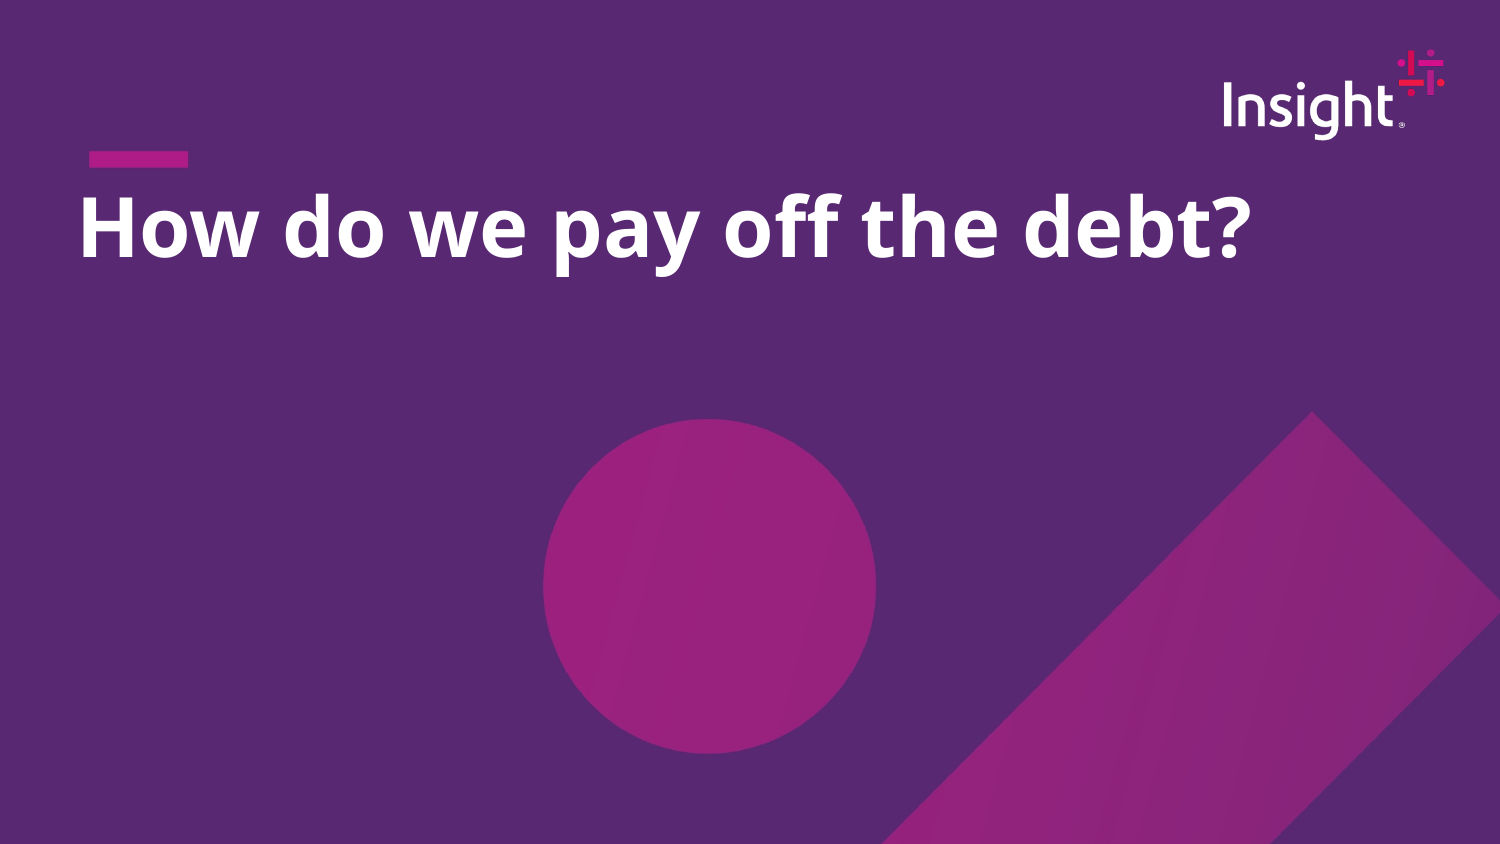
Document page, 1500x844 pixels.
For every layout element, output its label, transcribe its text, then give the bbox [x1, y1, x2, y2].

text_box [102, 367, 1193, 581]
list How do we pay off the debt? [61, 177, 1323, 318]
picture [0, 0, 1500, 844]
